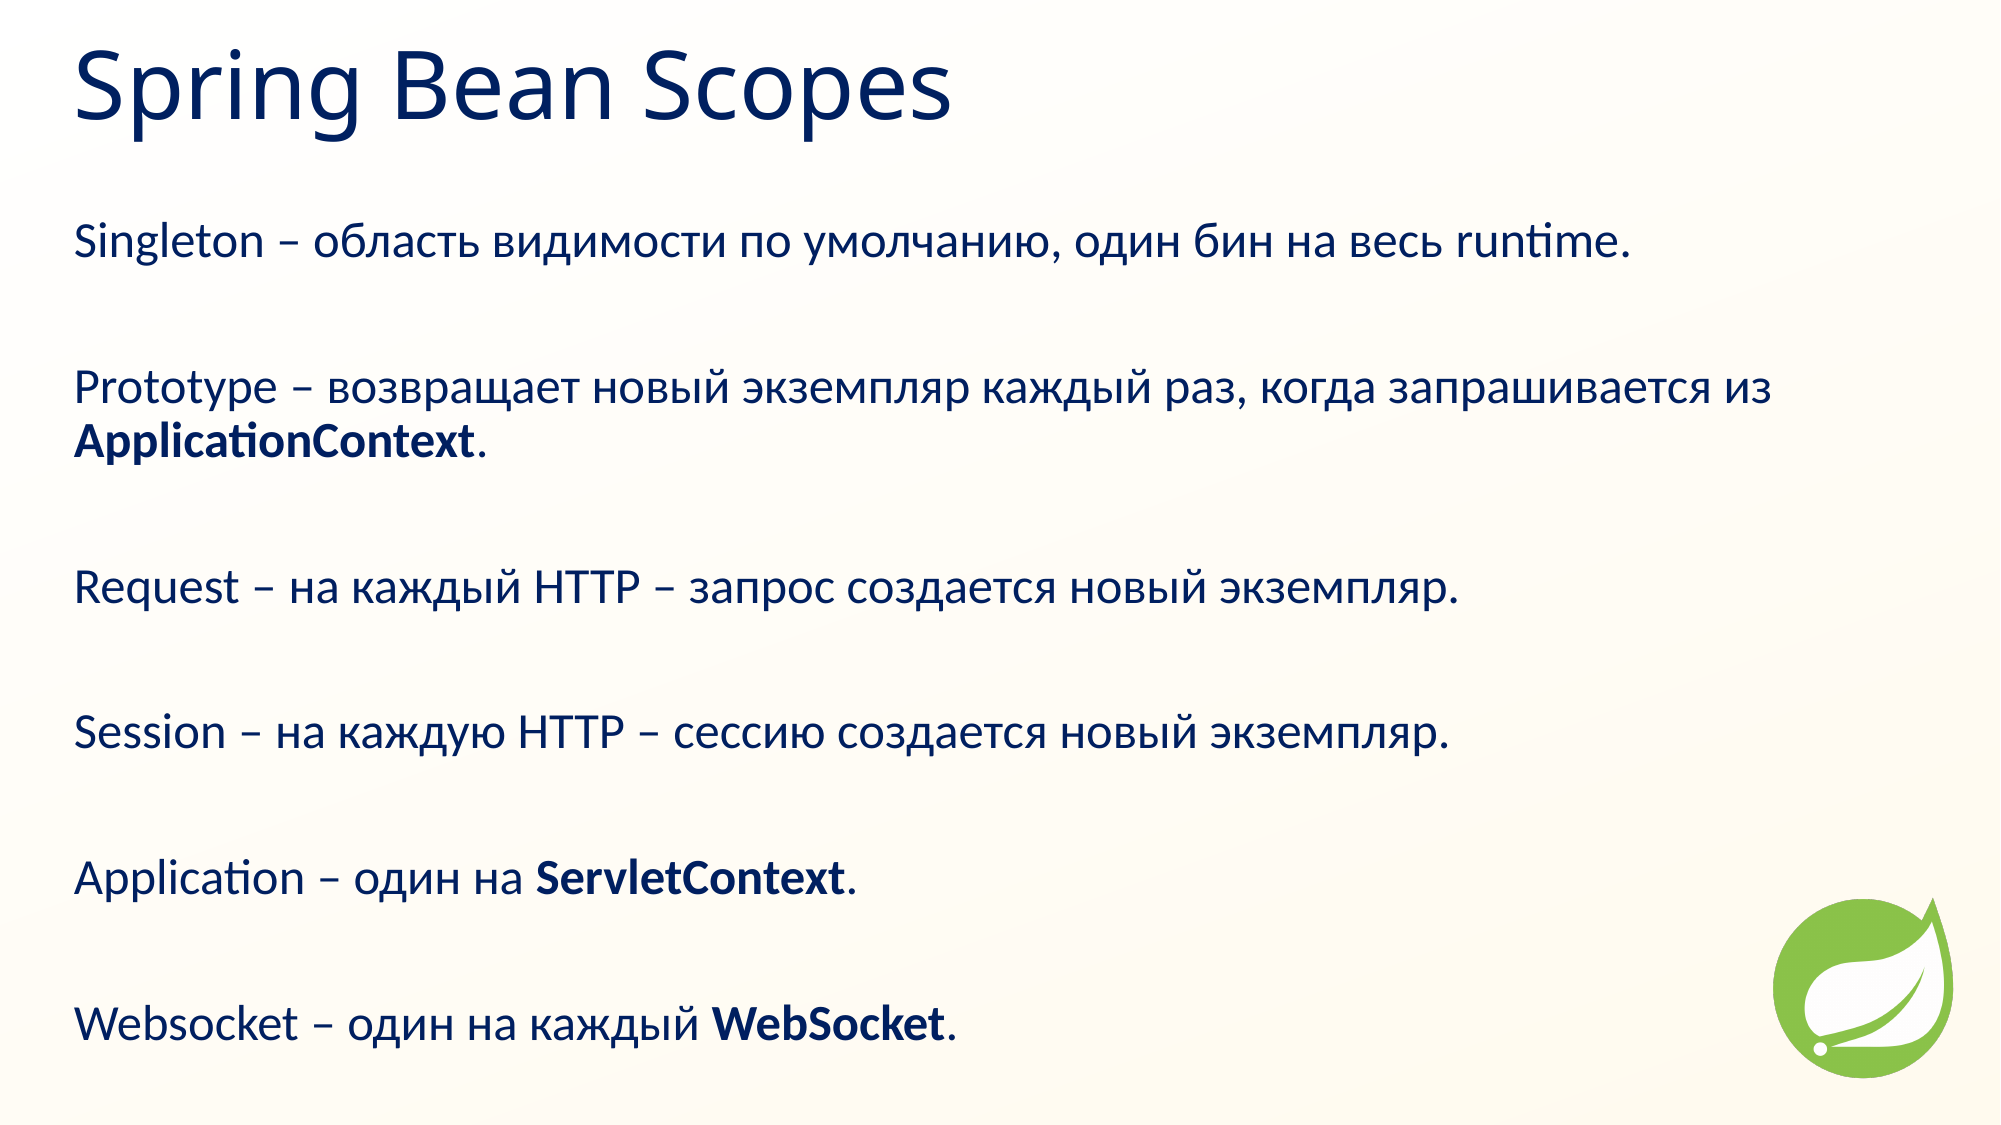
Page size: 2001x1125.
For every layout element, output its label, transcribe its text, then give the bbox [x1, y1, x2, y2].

text_box Spring Bean Scopes [58, 29, 1942, 148]
picture [1755, 881, 1971, 1096]
text_box Singleton – область видимости по умолчанию, один бин на весь runtime. Prototype – возвращает новый экземпляр каждый раз, когда запрашивается из ApplicationContext. Request – на каждый HTTP – запрос создается новый экземпляр. Session – на каждую HTTP – сессию создается новый экземпляр. Application – один на ServletContext. Websocket – один на каждый WebSocket. [58, 206, 1942, 1066]
